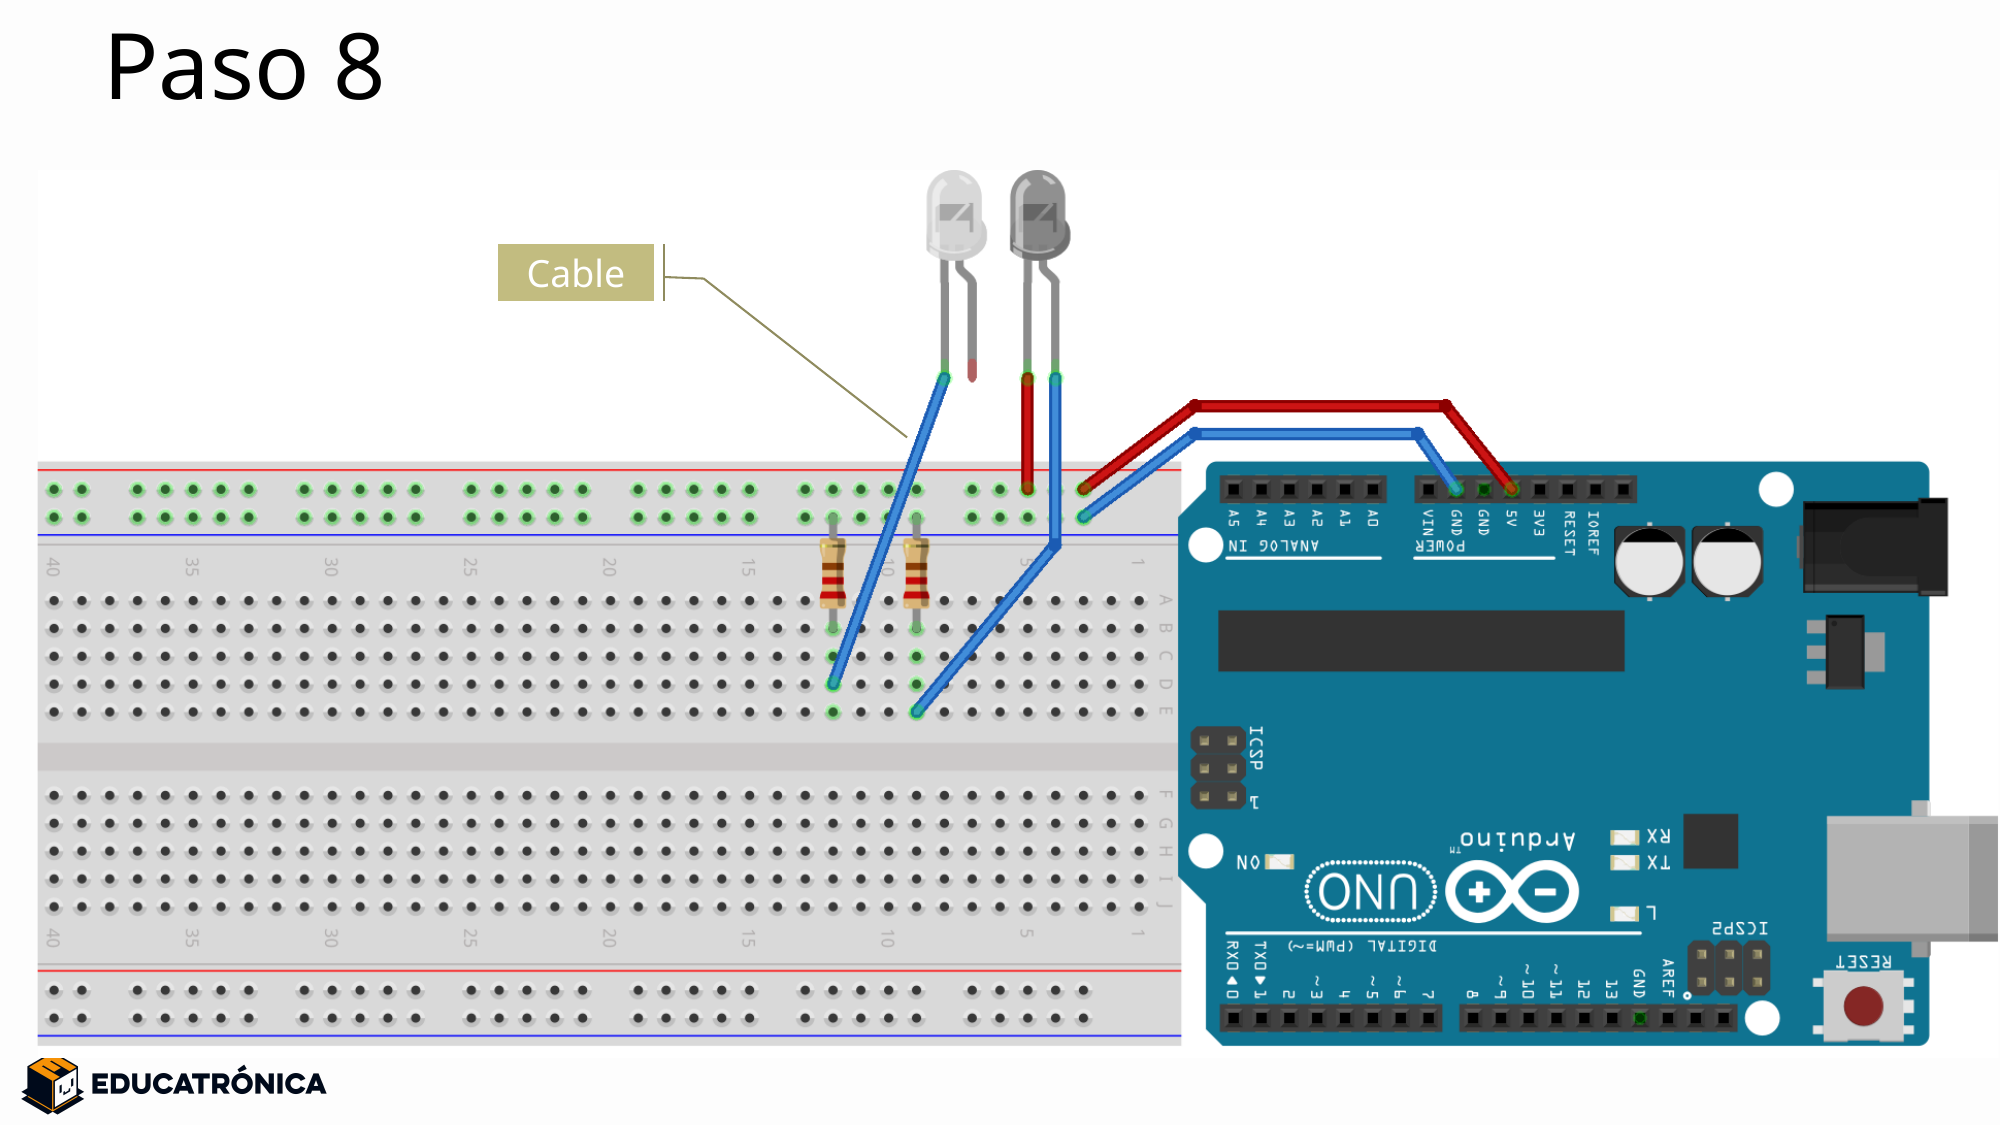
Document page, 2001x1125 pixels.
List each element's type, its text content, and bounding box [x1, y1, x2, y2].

title Paso 8 [88, 7, 1912, 133]
picture [19, 170, 1999, 1118]
